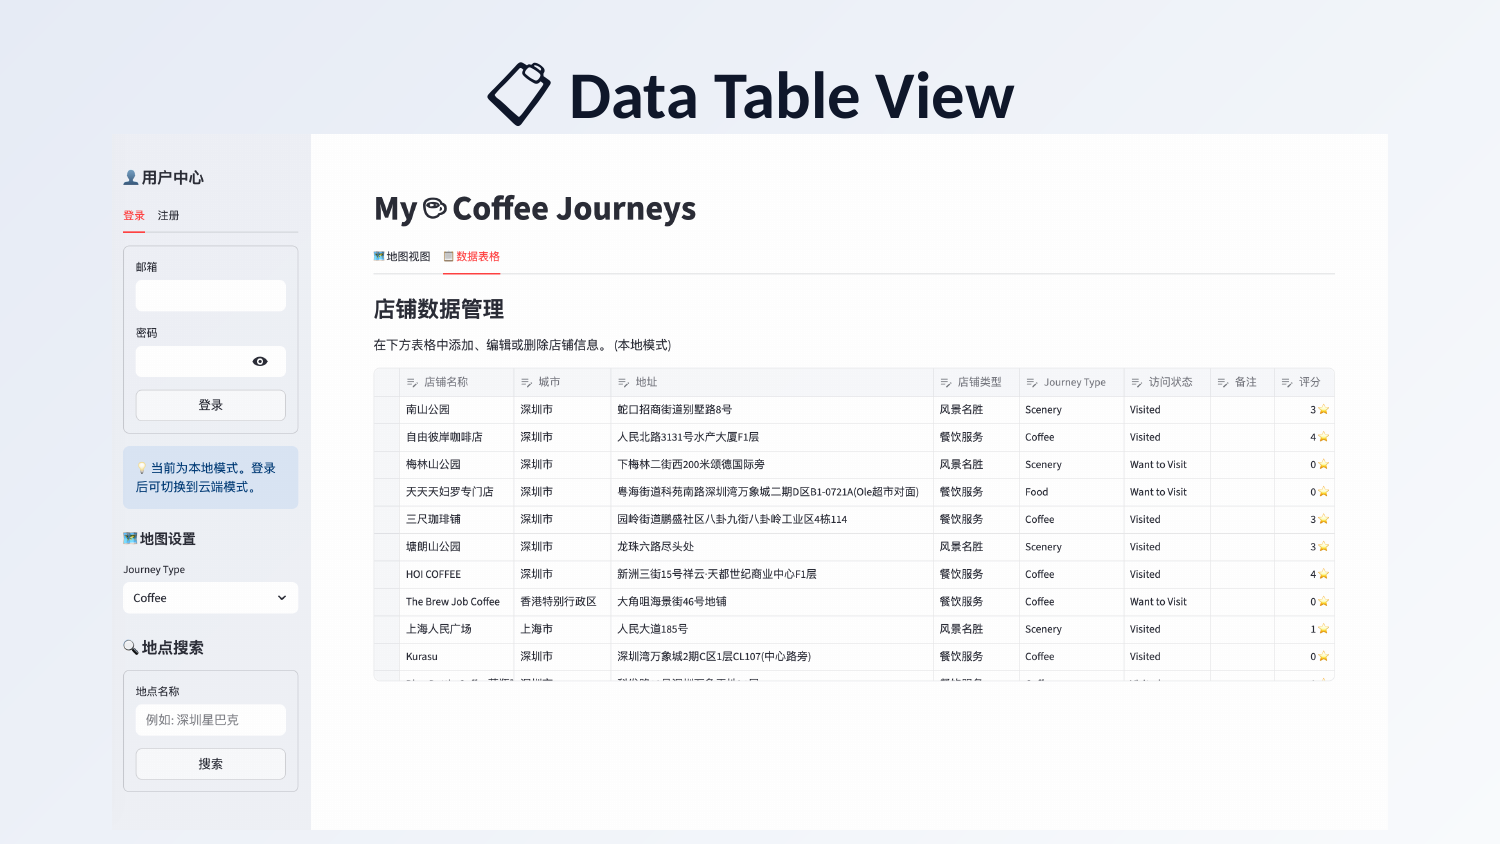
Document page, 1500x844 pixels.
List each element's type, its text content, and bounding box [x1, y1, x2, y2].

text_box [0, 0, 1500, 844]
text_box 📋 Data Table View [469, 44, 1031, 133]
picture [112, 134, 1388, 830]
